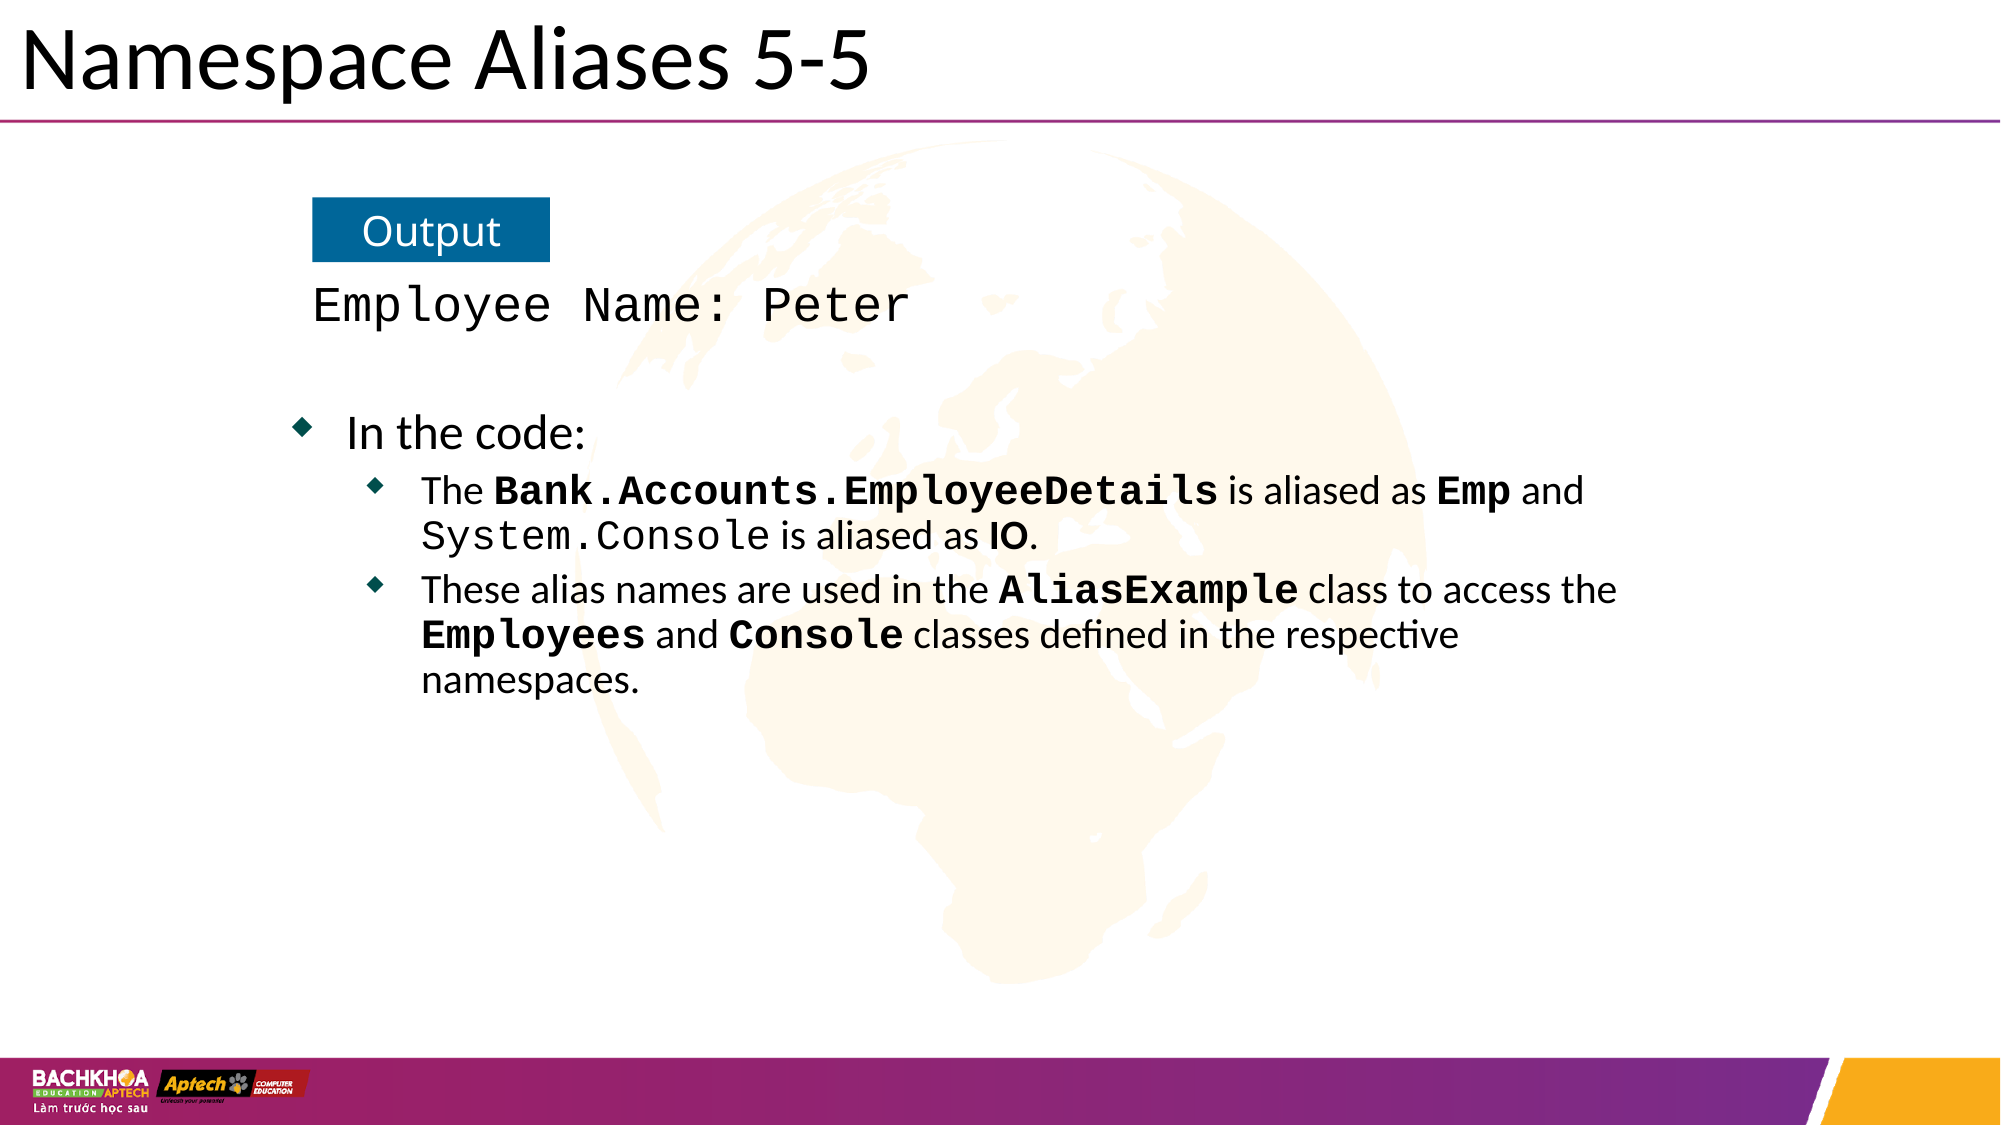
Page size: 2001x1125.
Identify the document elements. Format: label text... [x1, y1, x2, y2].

title Namespace Aliases 5-5 [5, 3, 1993, 116]
picture [0, 0, 2001, 1125]
text_box Output [312, 197, 550, 263]
text_box Employee Name: Peter In the code: The Bank.Accounts.EmployeeDetails is aliased as Emp and System.Console is aliased as IO. These alias names are used in the AliasExample class to access the Employees and Console classes defined in the respective namespaces. [274, 137, 1700, 713]
